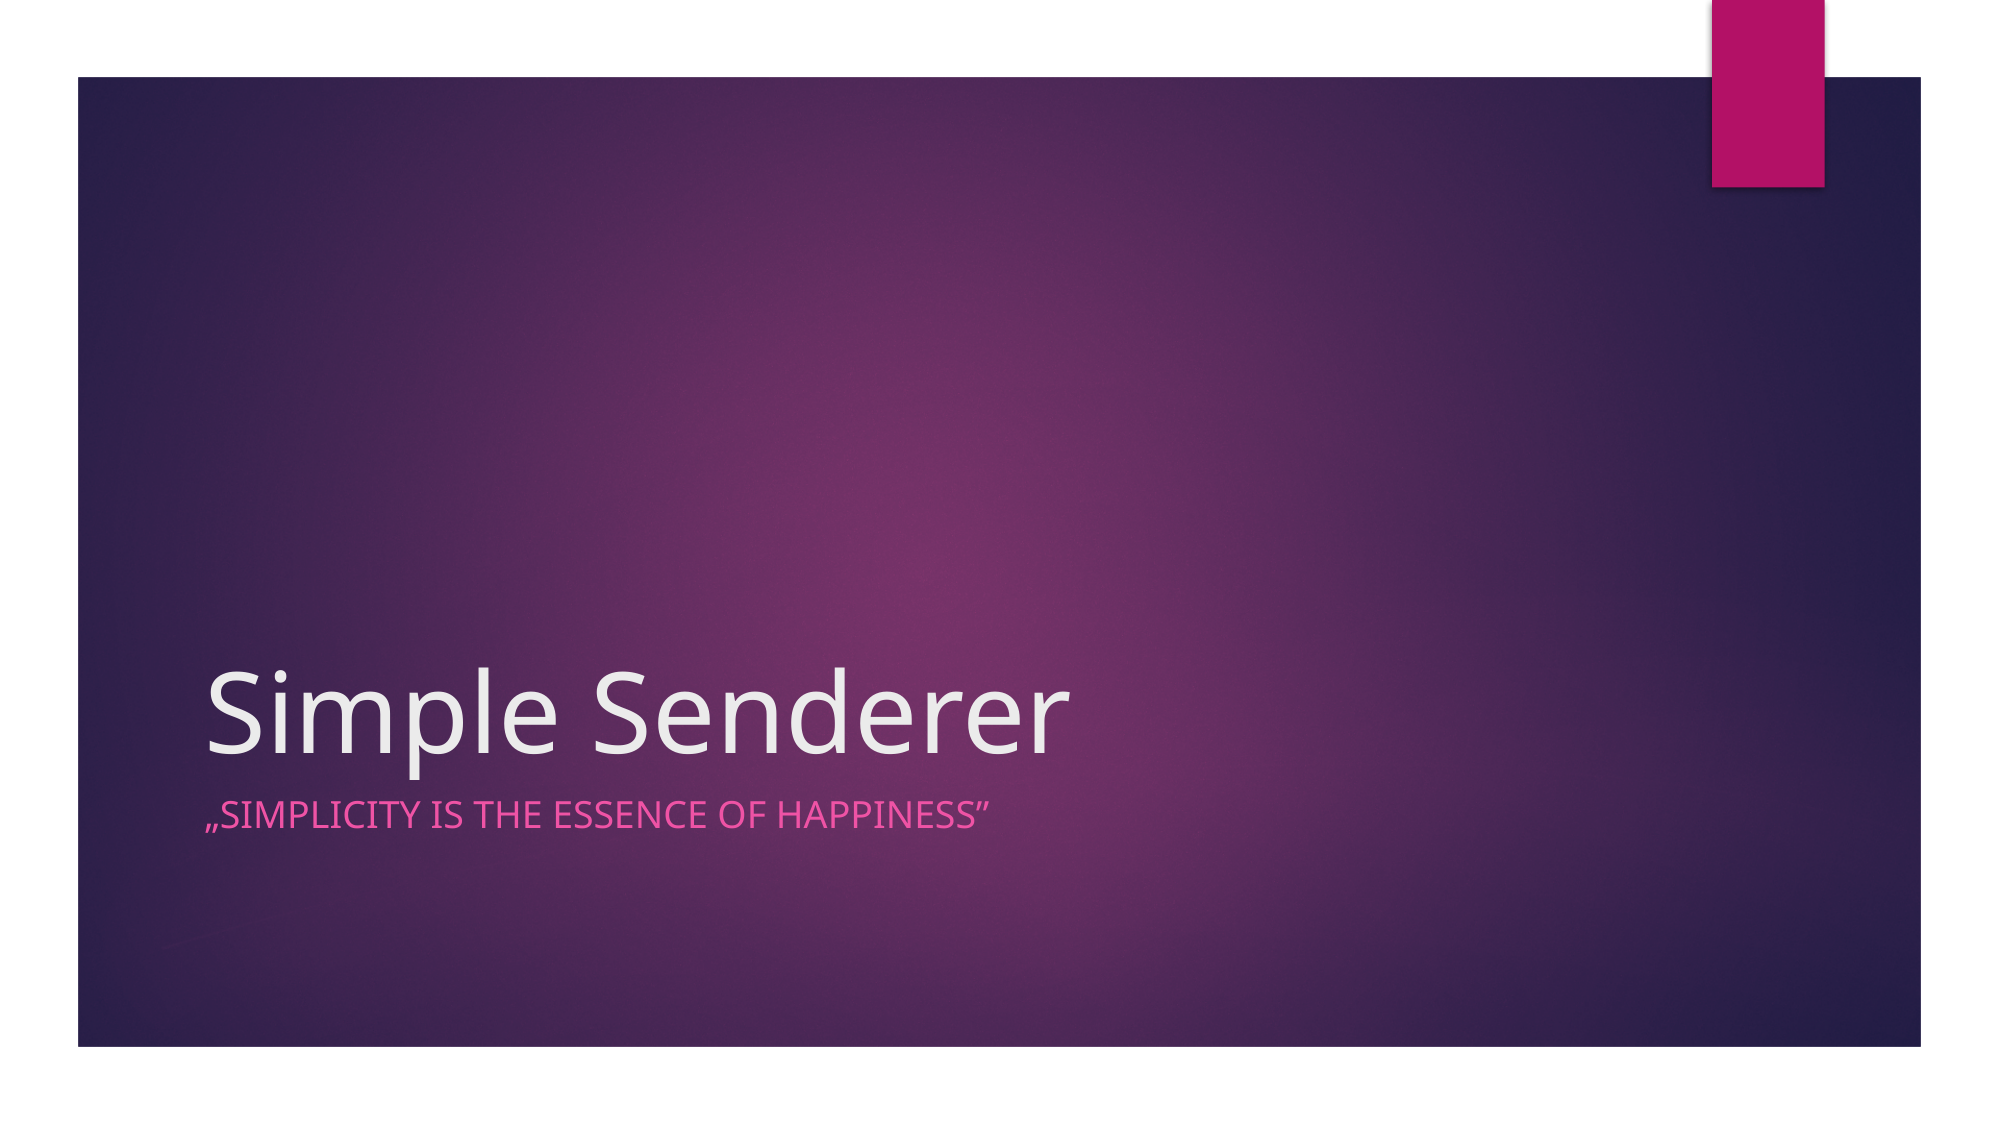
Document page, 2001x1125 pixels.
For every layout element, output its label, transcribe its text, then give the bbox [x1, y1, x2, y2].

subtitle „Simplicity is the essence of happiness” [189, 783, 1638, 925]
title Simple Senderer [189, 344, 1638, 783]
